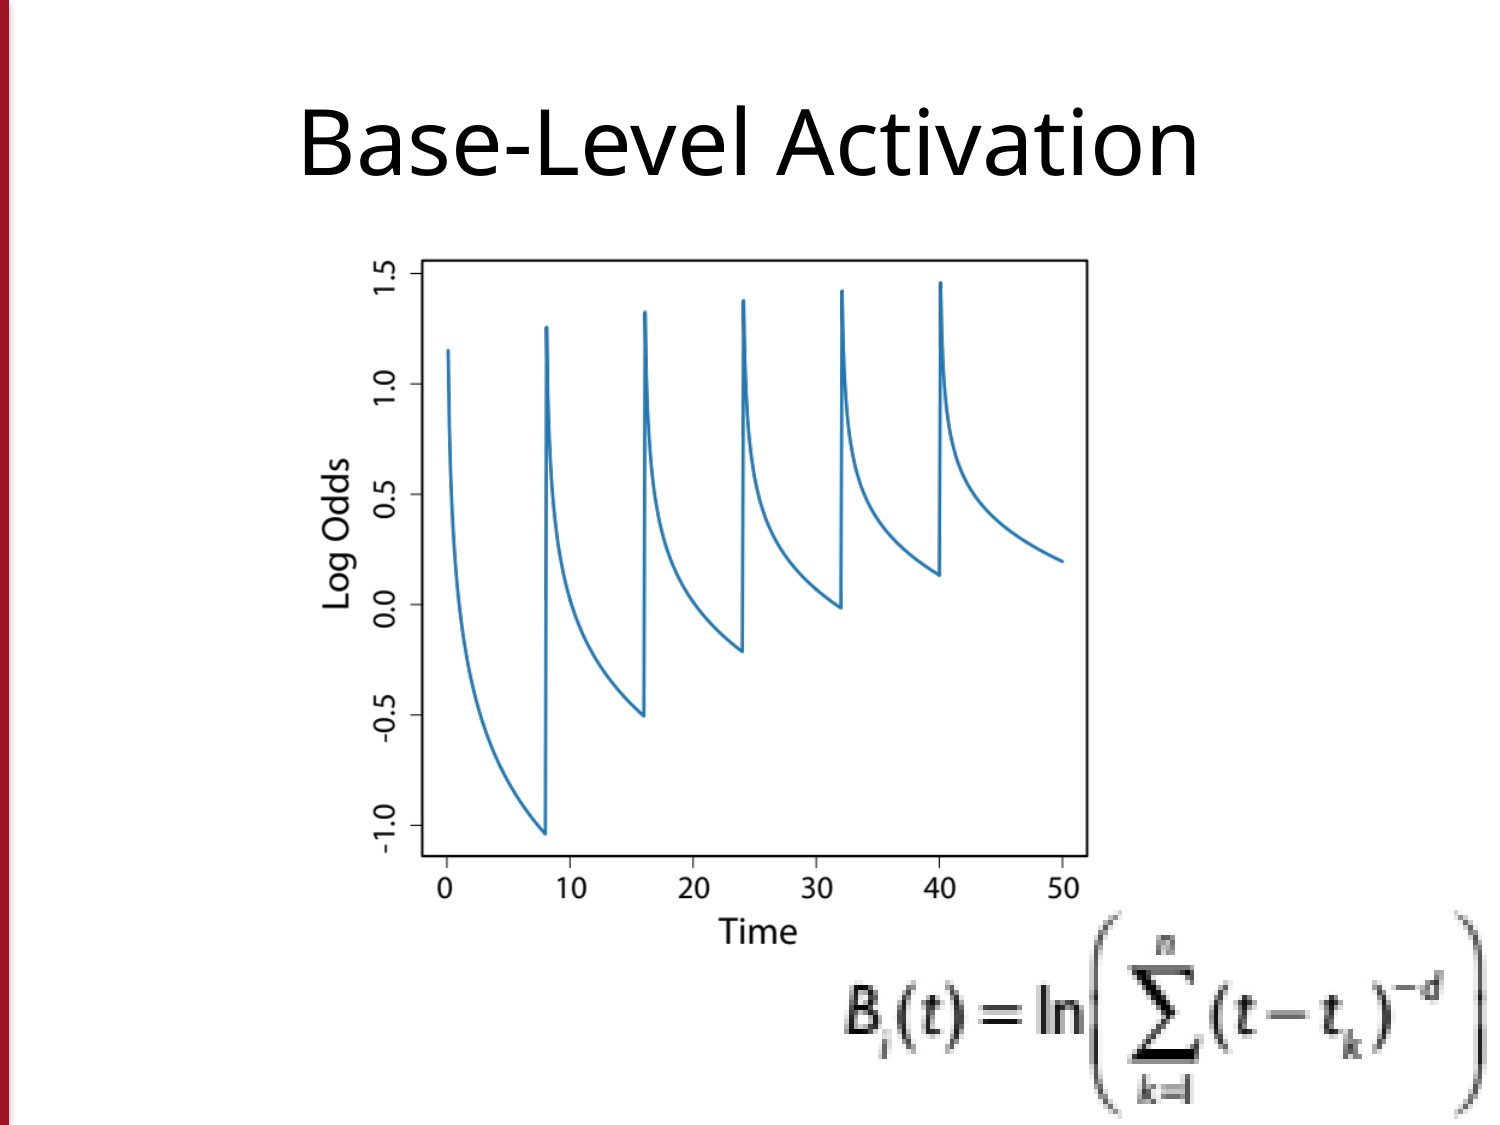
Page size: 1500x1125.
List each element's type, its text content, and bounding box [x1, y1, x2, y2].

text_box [834, 896, 1493, 1125]
picture [310, 165, 1116, 972]
title Base-Level Activation [75, 45, 1425, 233]
